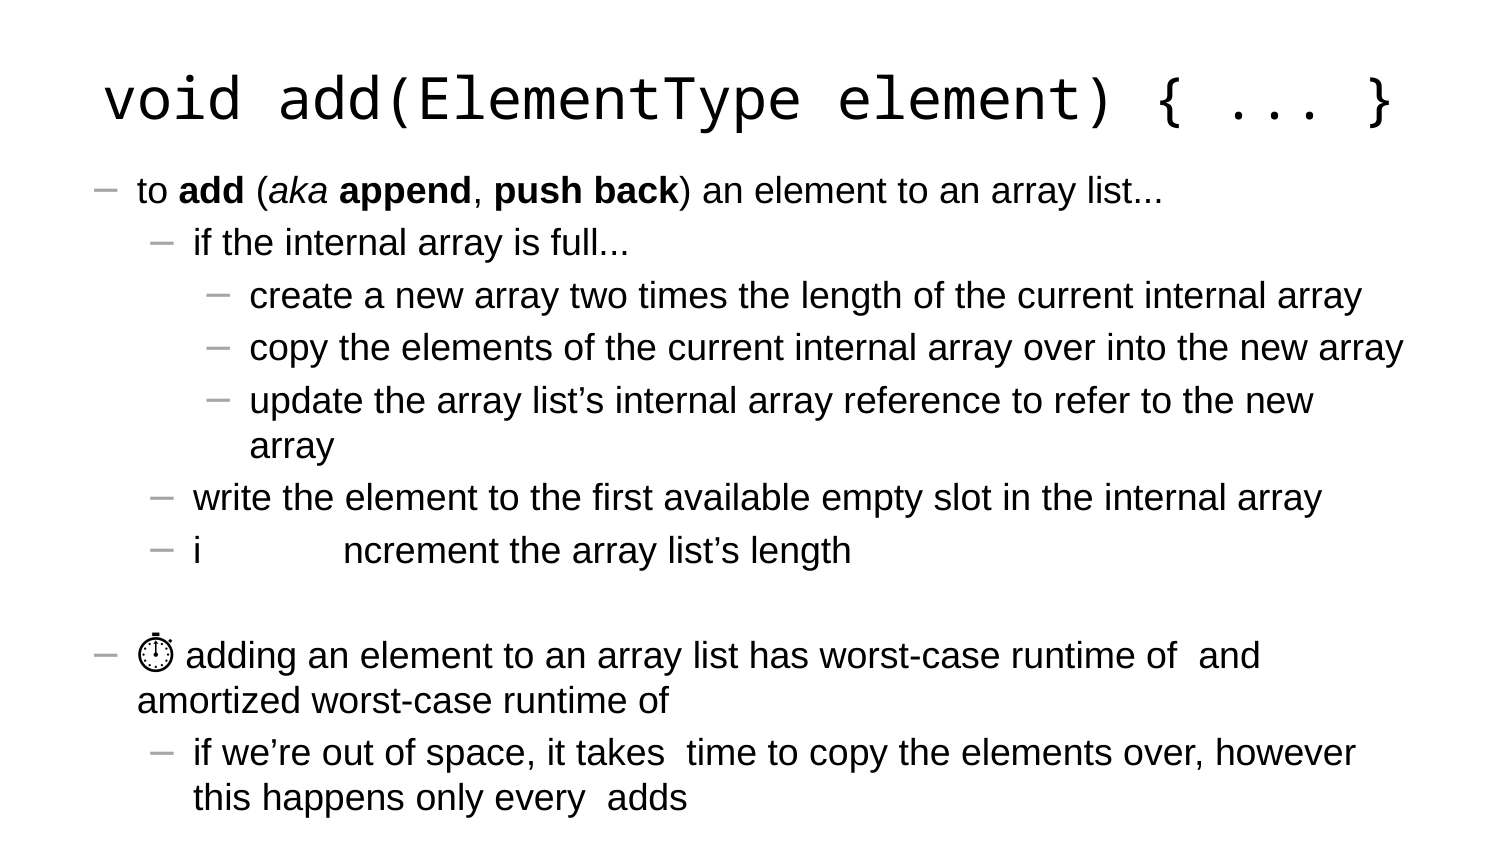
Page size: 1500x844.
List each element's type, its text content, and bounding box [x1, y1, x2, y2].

title void add(ElementType element) { ... } [75, 41, 1425, 152]
